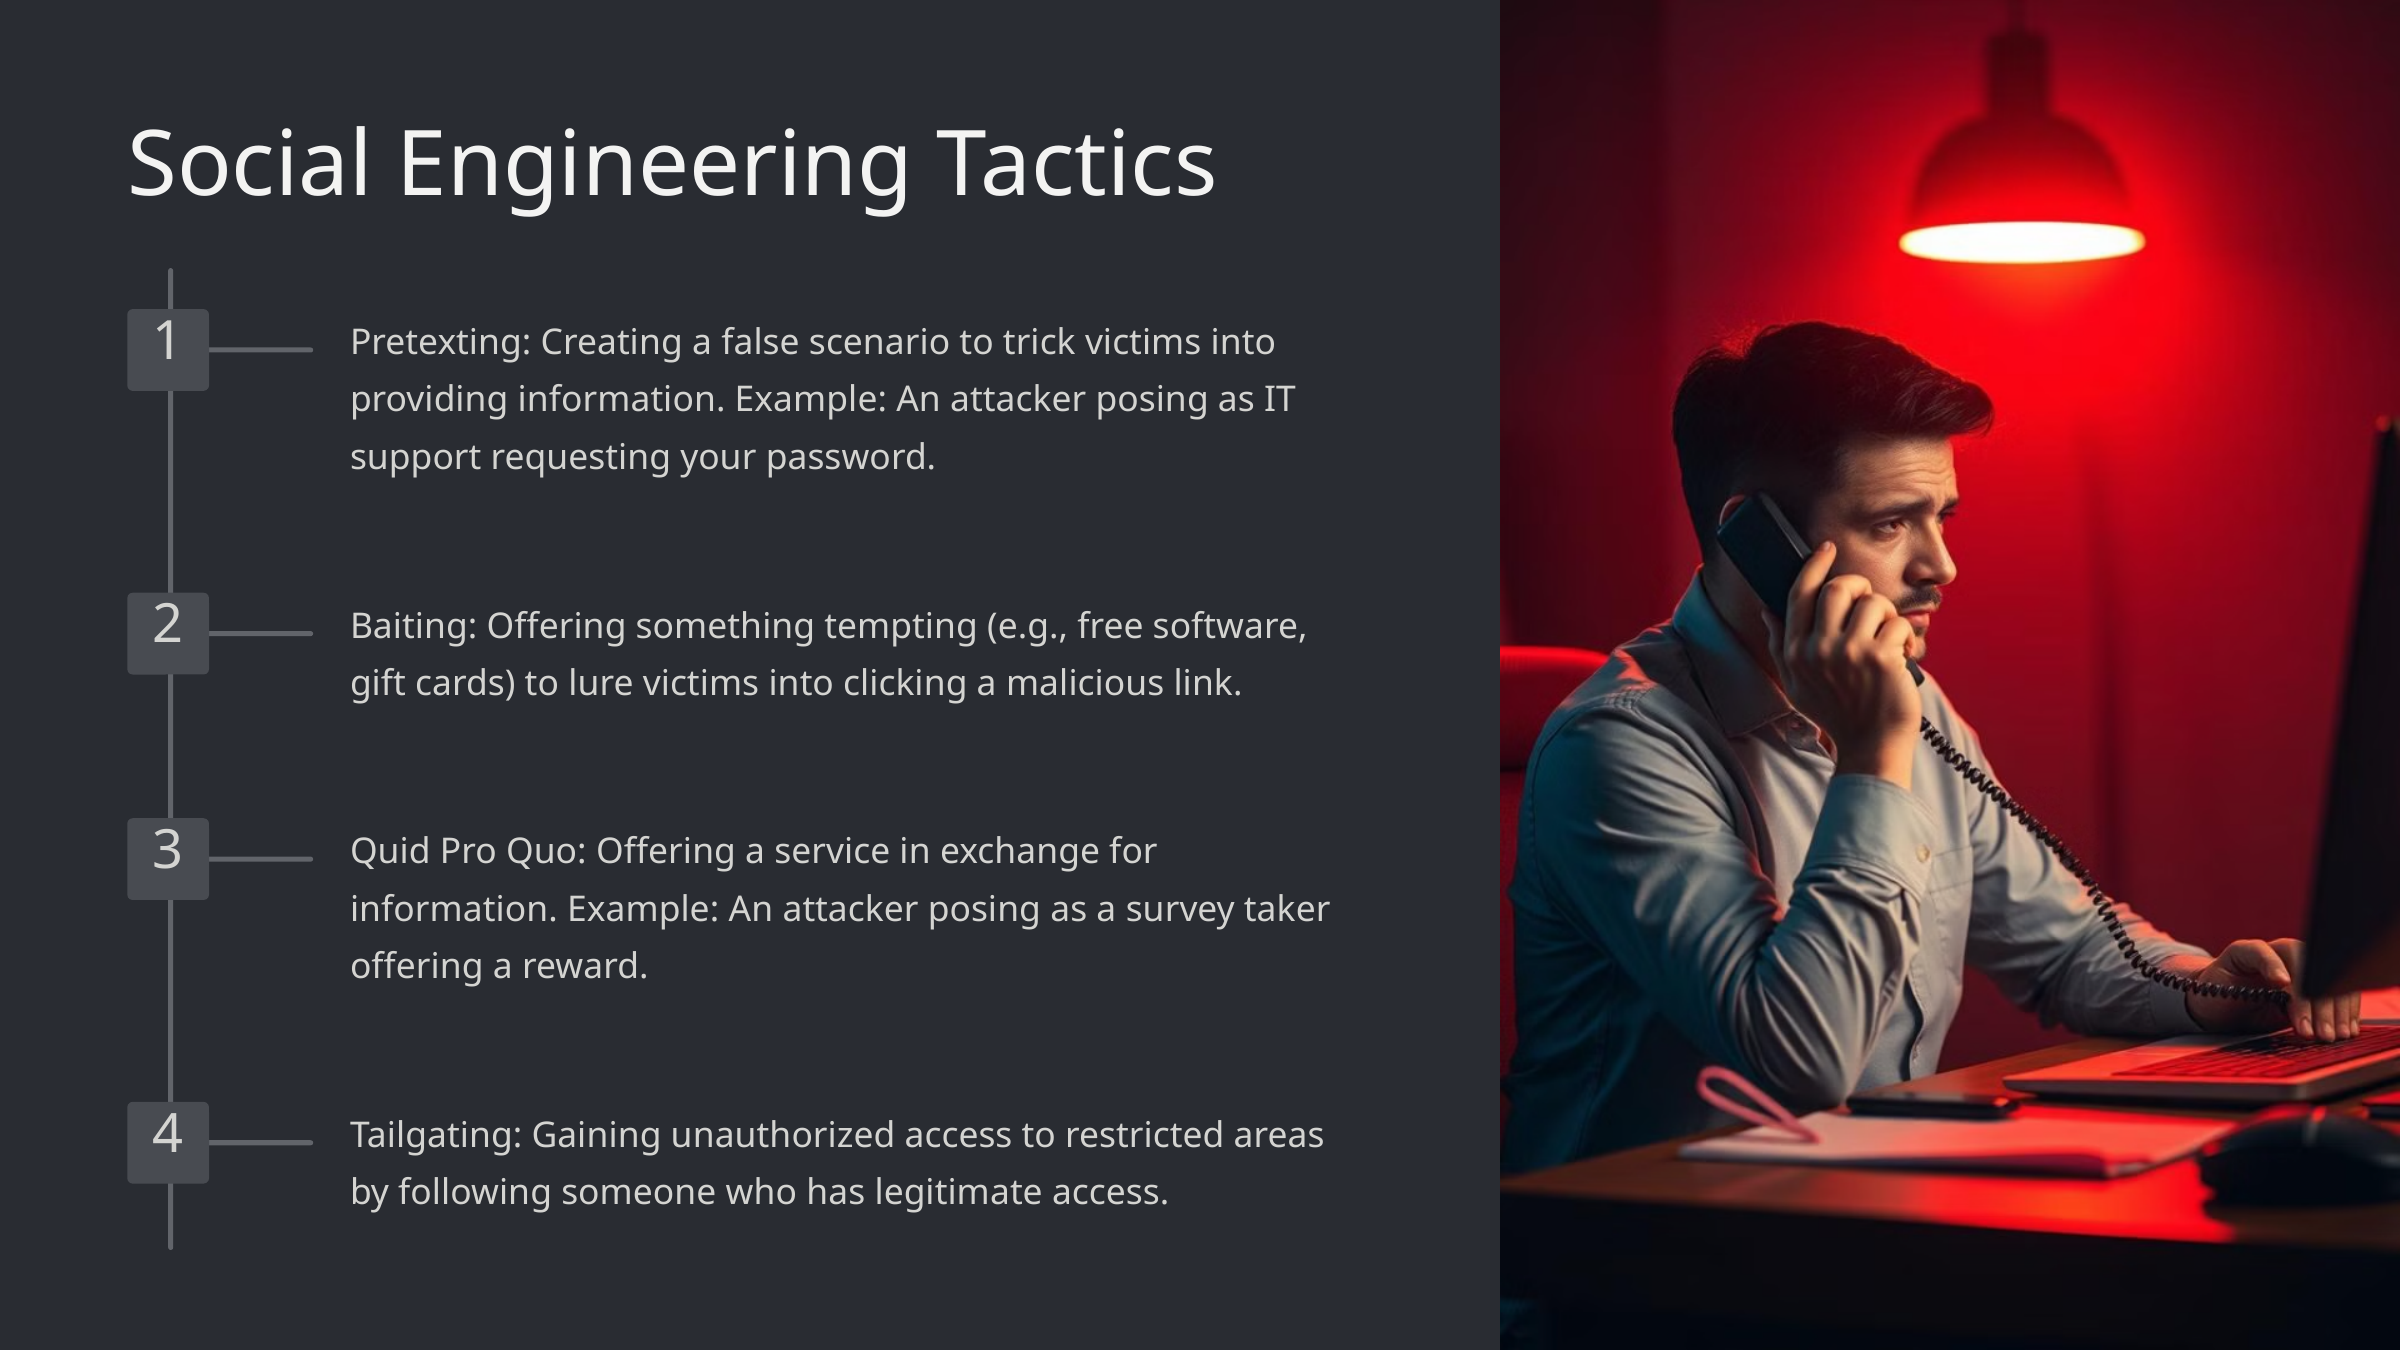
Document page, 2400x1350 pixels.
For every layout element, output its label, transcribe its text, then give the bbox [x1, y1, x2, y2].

text_box [127, 818, 210, 901]
text_box [127, 1101, 210, 1184]
text_box [168, 391, 174, 592]
text_box Quid Pro Quo: Offering a service in exchange for information. Example: An attacker posing as a survey taker offering a reward. [349, 813, 1373, 989]
text_box 4 [140, 1108, 196, 1177]
text_box Tailgating: Gaining unauthorized access to restricted areas by following someone who has legitimate access. [349, 1097, 1373, 1214]
text_box [210, 631, 314, 637]
text_box [127, 309, 210, 391]
text_box [210, 347, 314, 353]
text_box [168, 268, 174, 309]
text_box Pretexting: Creating a false scenario to trick victims into providing information. Example: An attacker posing as IT support requesting your password. [349, 304, 1373, 479]
text_box Baiting: Offering something tempting (e.g., free software, gift cards) to lure victims into clicking a malicious link. [349, 588, 1373, 705]
text_box 2 [140, 599, 196, 668]
text_box [210, 856, 314, 862]
text_box Social Engineering Tactics [127, 99, 1207, 214]
picture [1499, 0, 2400, 1350]
text_box 3 [140, 825, 196, 894]
text_box [210, 1140, 314, 1146]
text_box 1 [140, 315, 196, 385]
text_box [168, 1184, 174, 1250]
text_box [168, 675, 174, 818]
text_box [127, 592, 210, 675]
text_box [168, 900, 174, 1101]
